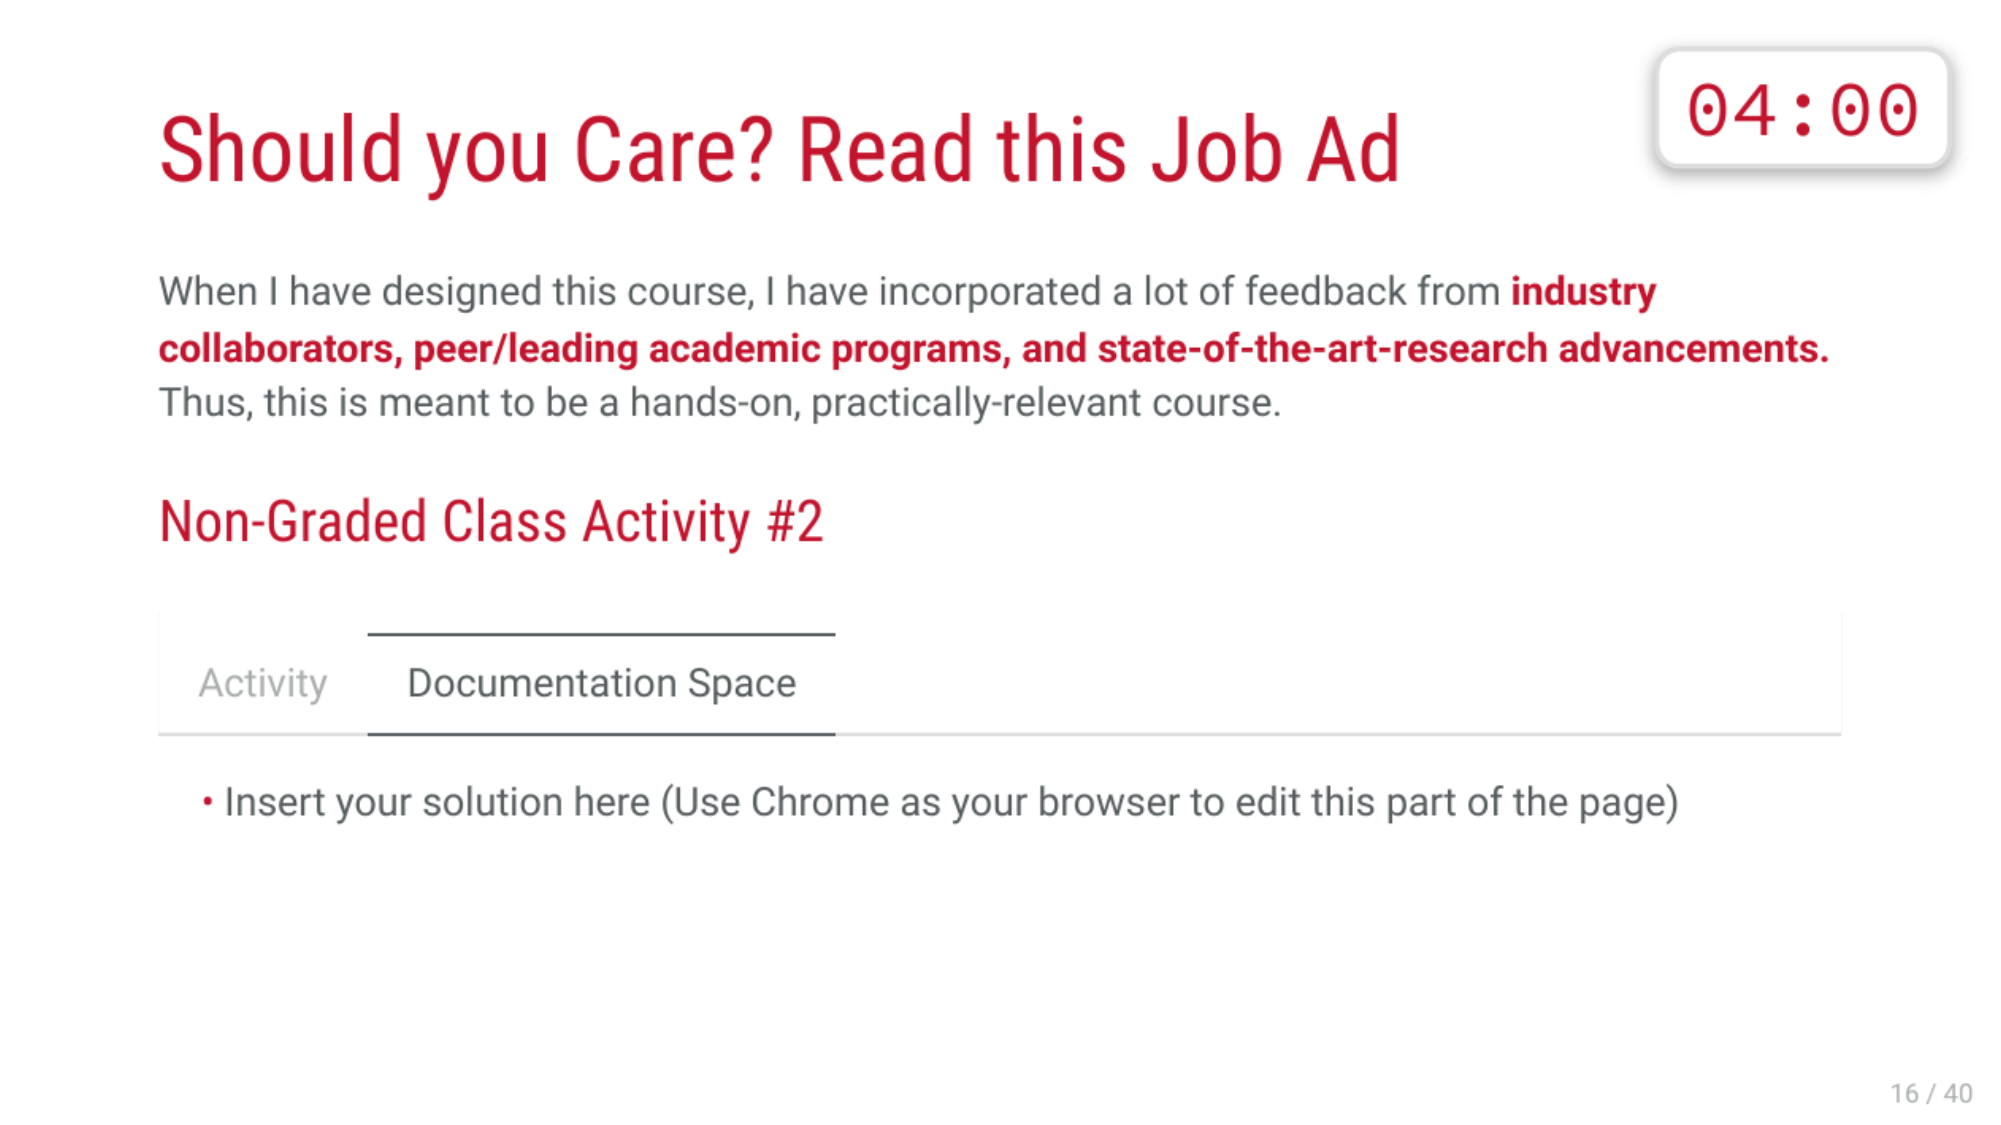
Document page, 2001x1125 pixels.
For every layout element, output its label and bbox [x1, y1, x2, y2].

list [0, 0, 2000, 1125]
